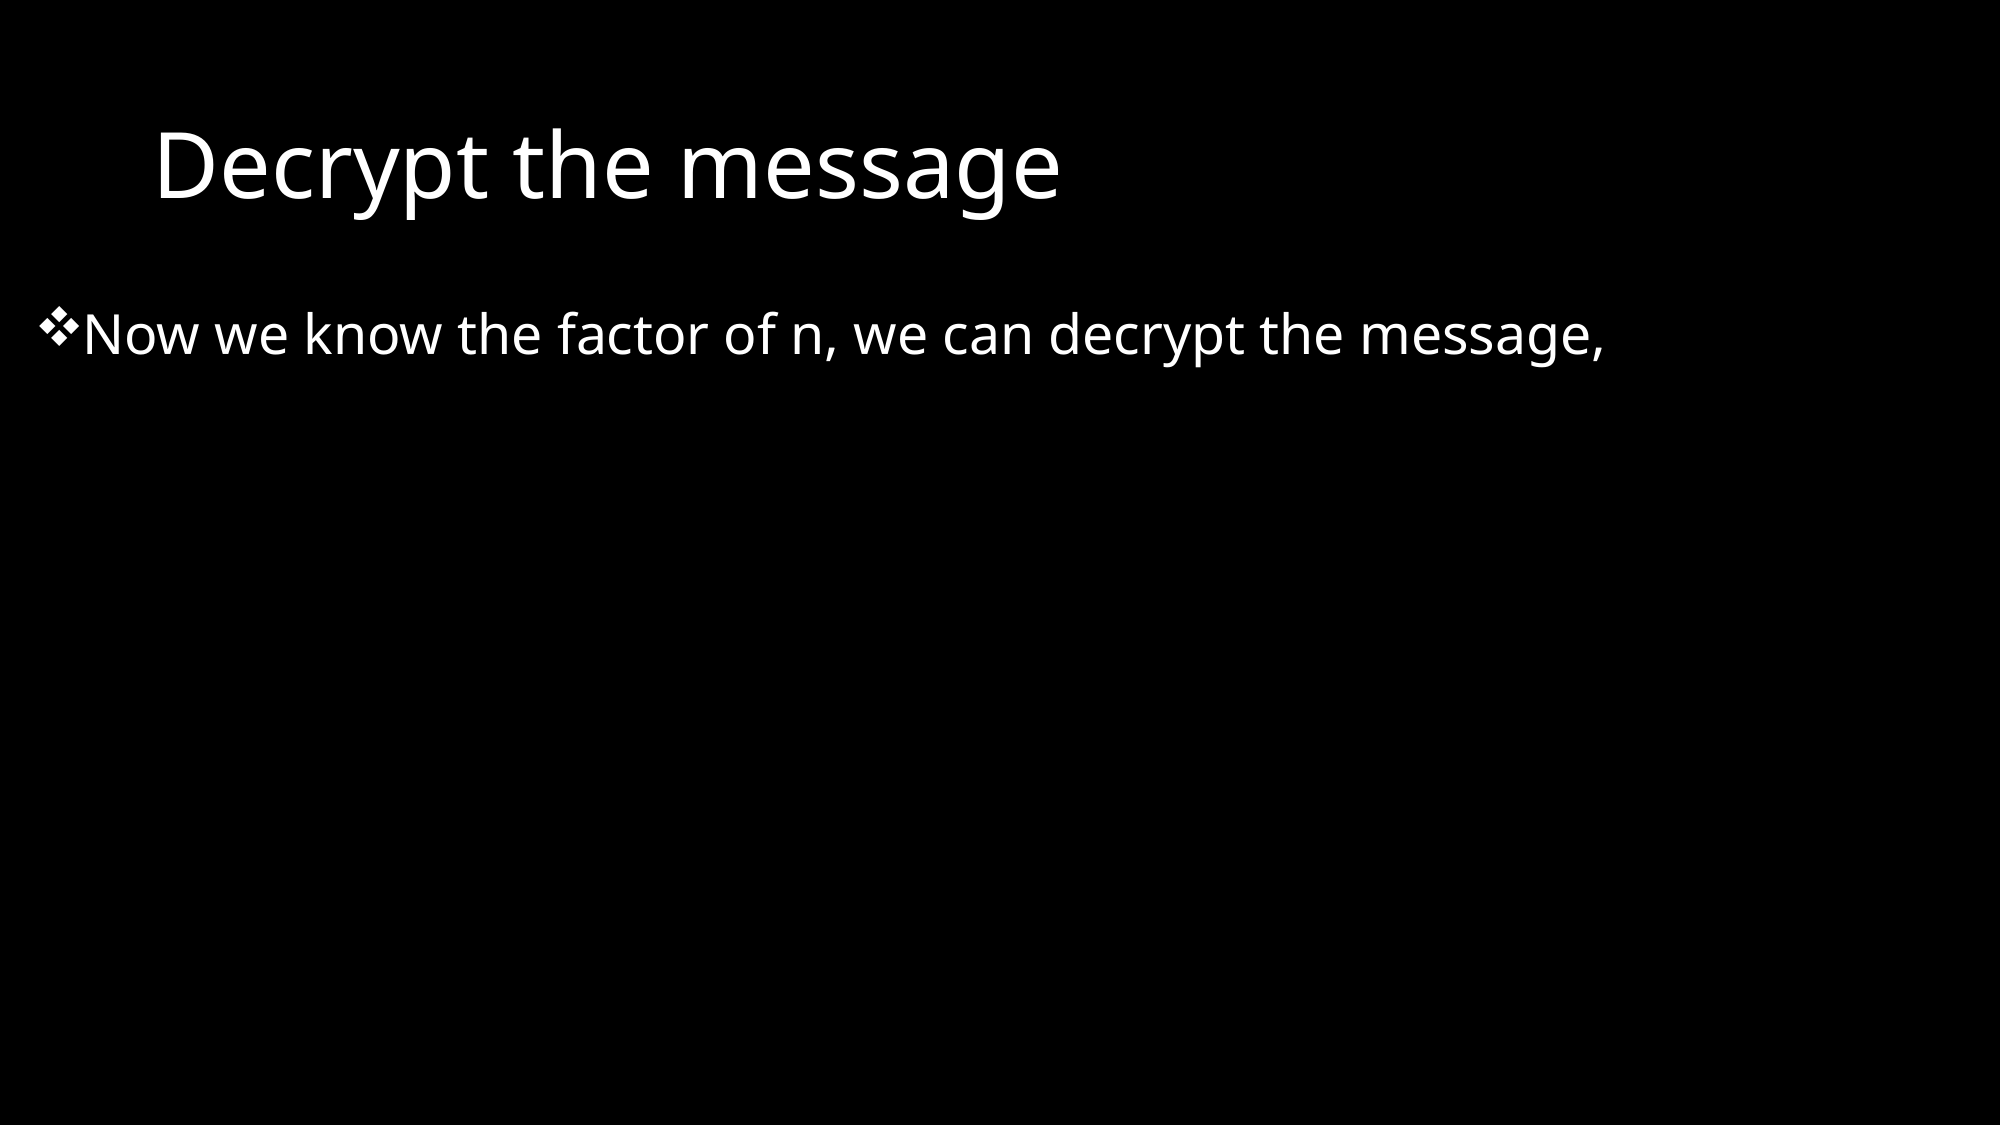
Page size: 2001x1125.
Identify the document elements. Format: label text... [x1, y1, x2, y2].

title Decrypt the message [137, 59, 1863, 278]
